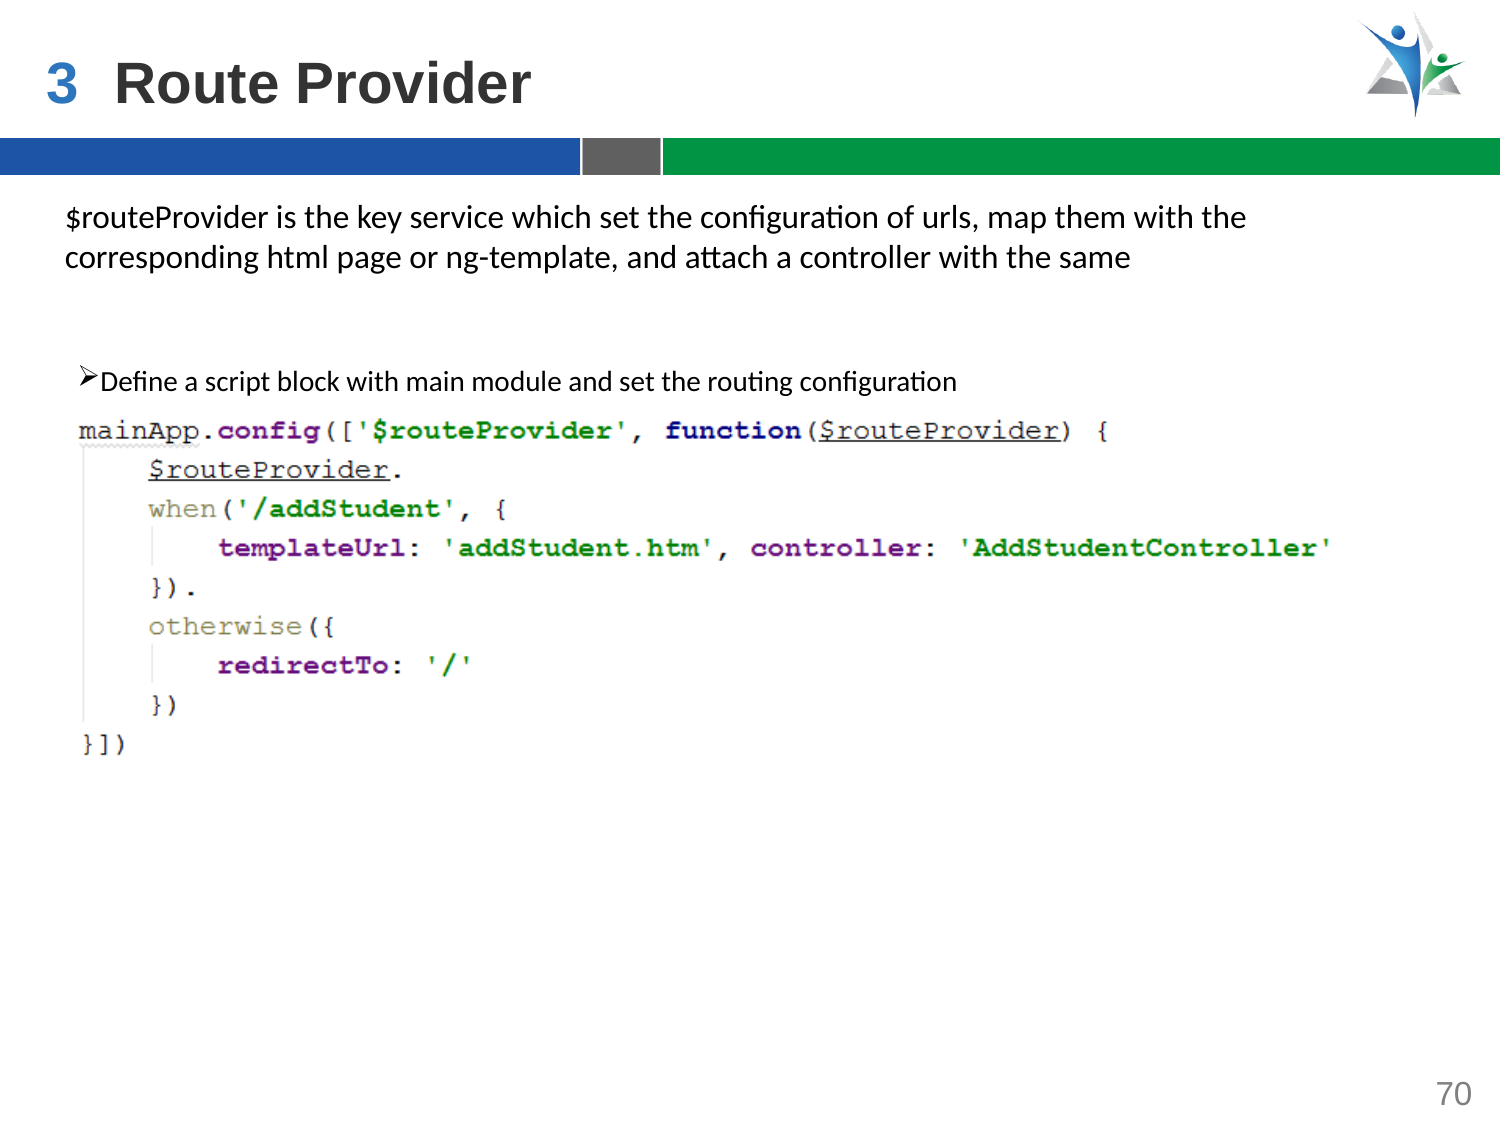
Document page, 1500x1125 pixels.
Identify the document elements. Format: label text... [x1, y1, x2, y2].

text_box Define a script block with main module and set the routing configuration [62, 354, 1000, 405]
picture [74, 416, 1374, 763]
picture [1350, 12, 1476, 117]
picture [0, 138, 1500, 175]
text_box $routeProvider is the key service which set the configuration of urls, map them with the corresponding html page or ng-template, and attach a controller with the same [49, 187, 1463, 282]
list 3 [24, 37, 99, 124]
list Route Provider [99, 37, 1413, 124]
